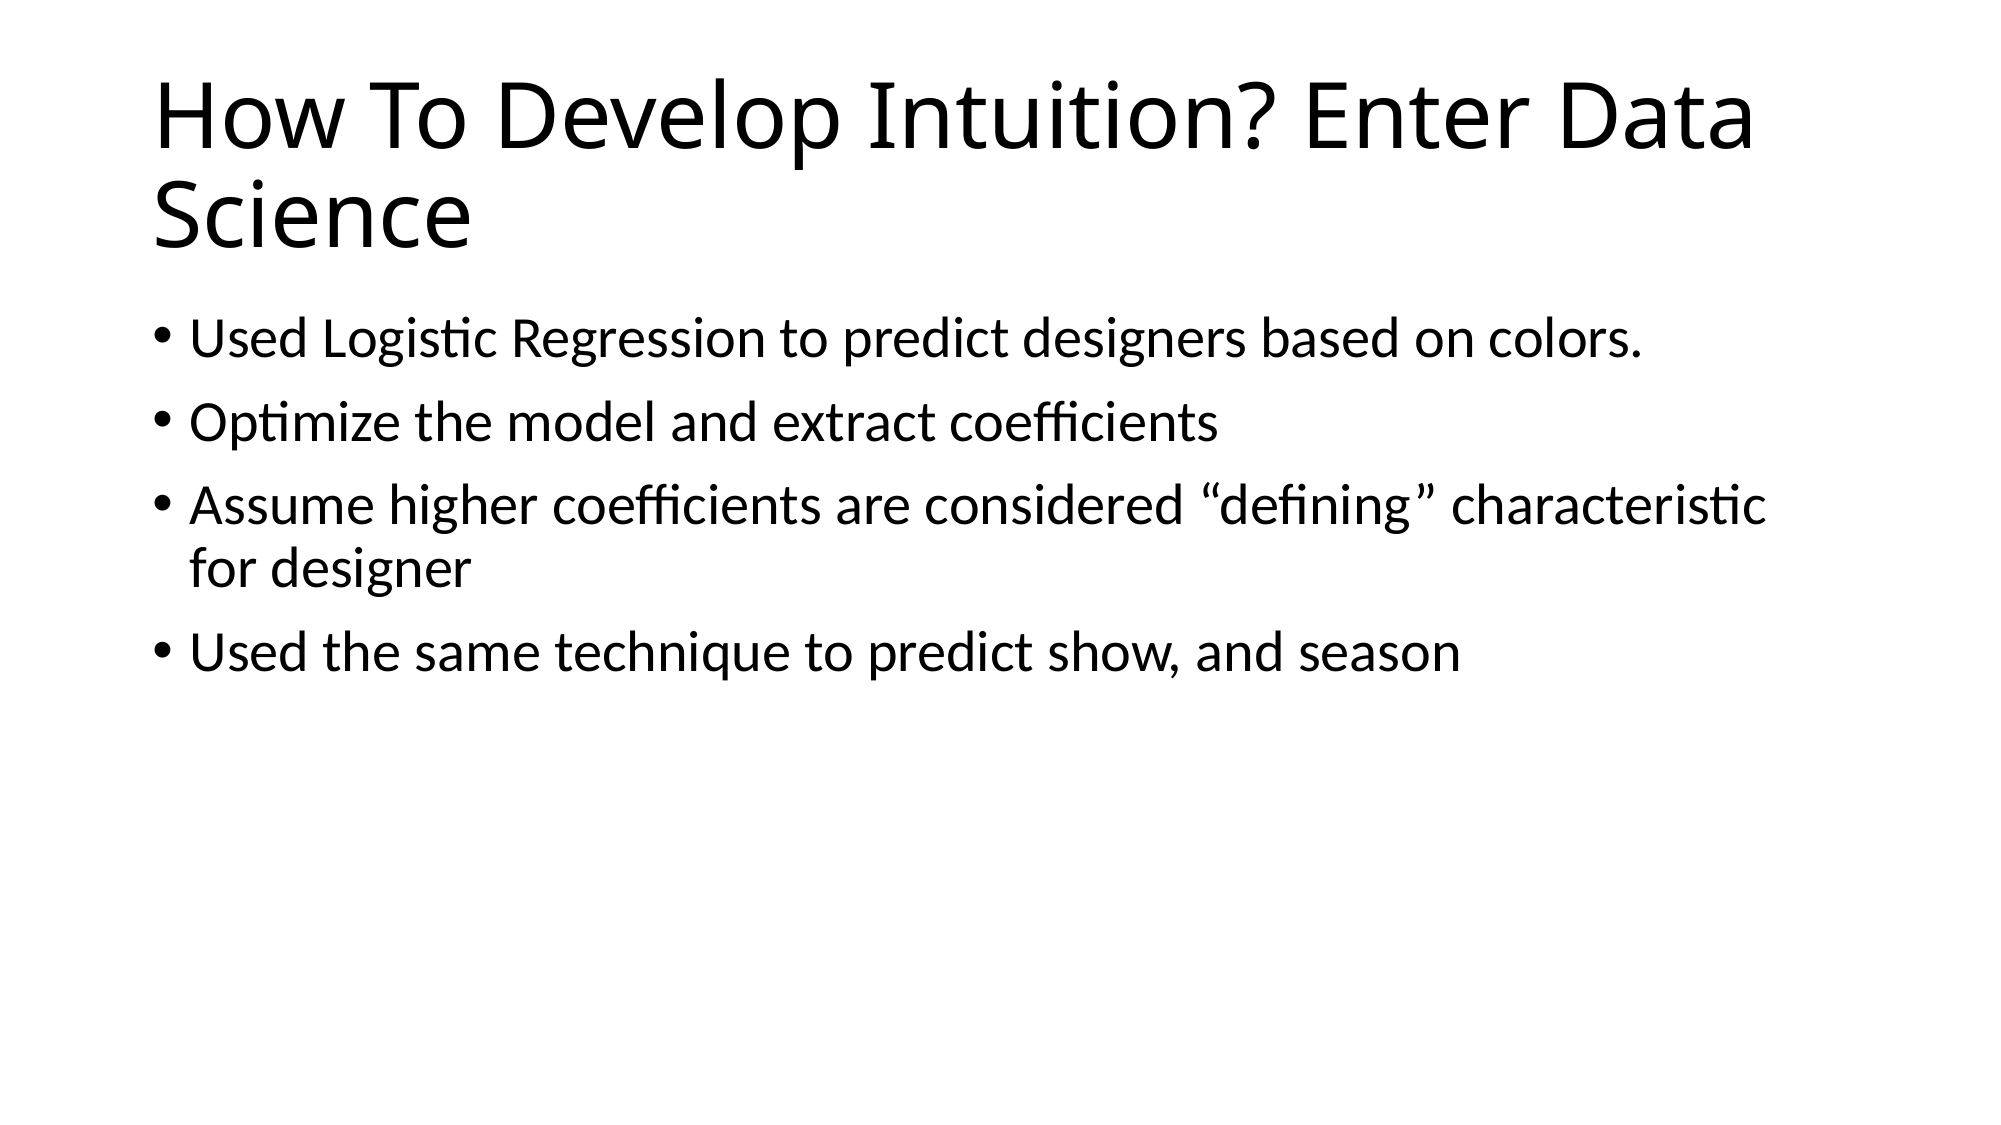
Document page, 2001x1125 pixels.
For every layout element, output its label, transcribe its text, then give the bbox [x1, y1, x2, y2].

title How To Develop Intuition? Enter Data Science [137, 59, 1863, 278]
list Used Logistic Regression to predict designers based on colors. Optimize the model and extract coefficients Assume higher coefficients are considered “defining” characteristic for designer Used the same technique to predict show, and season [137, 299, 1863, 1014]
